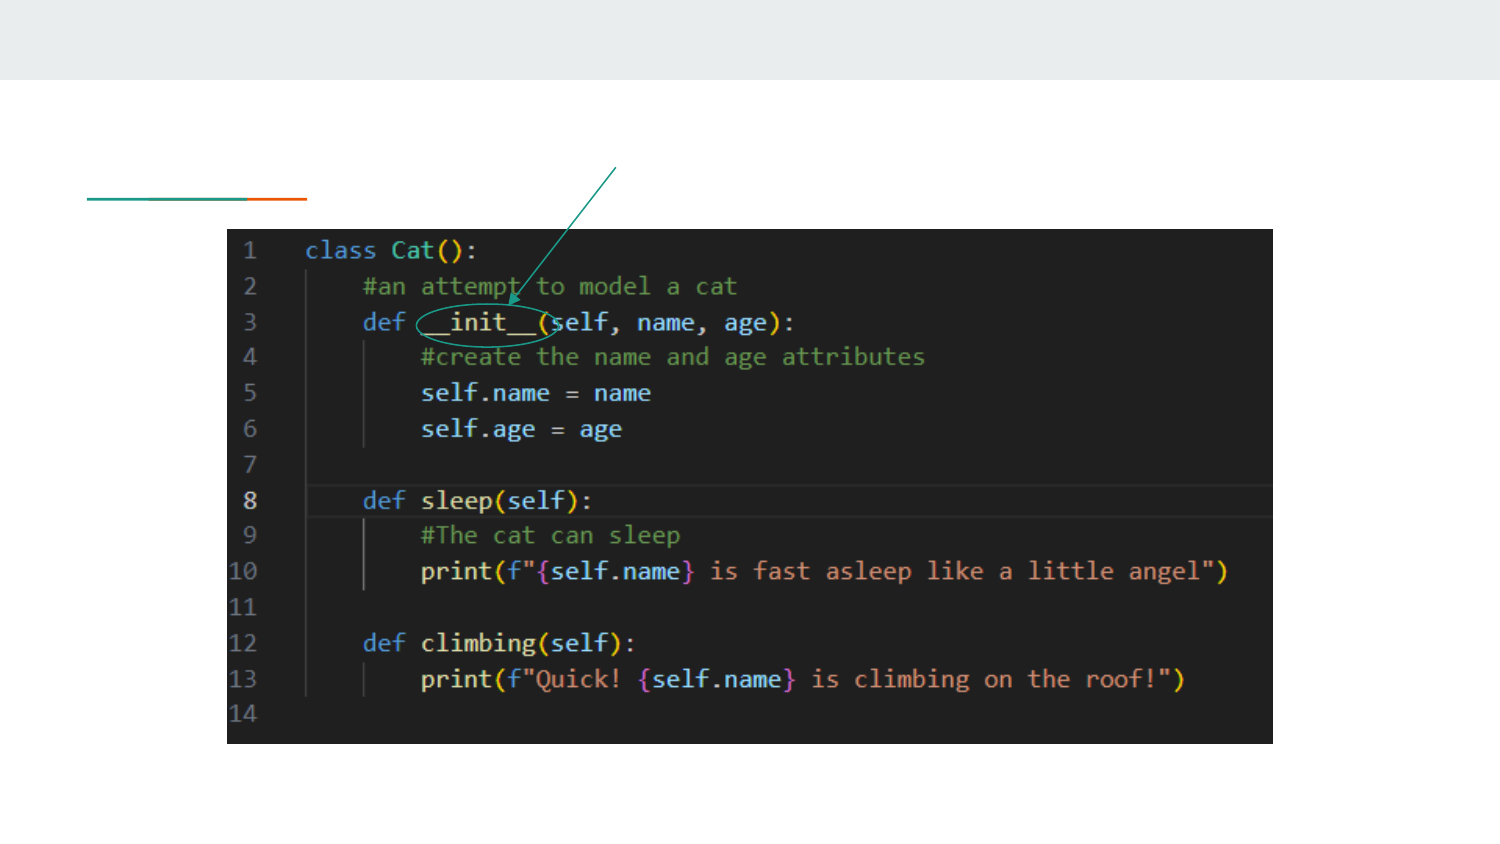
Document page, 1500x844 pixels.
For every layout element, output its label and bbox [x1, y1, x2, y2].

picture [227, 229, 1274, 744]
text_box [507, 167, 617, 307]
